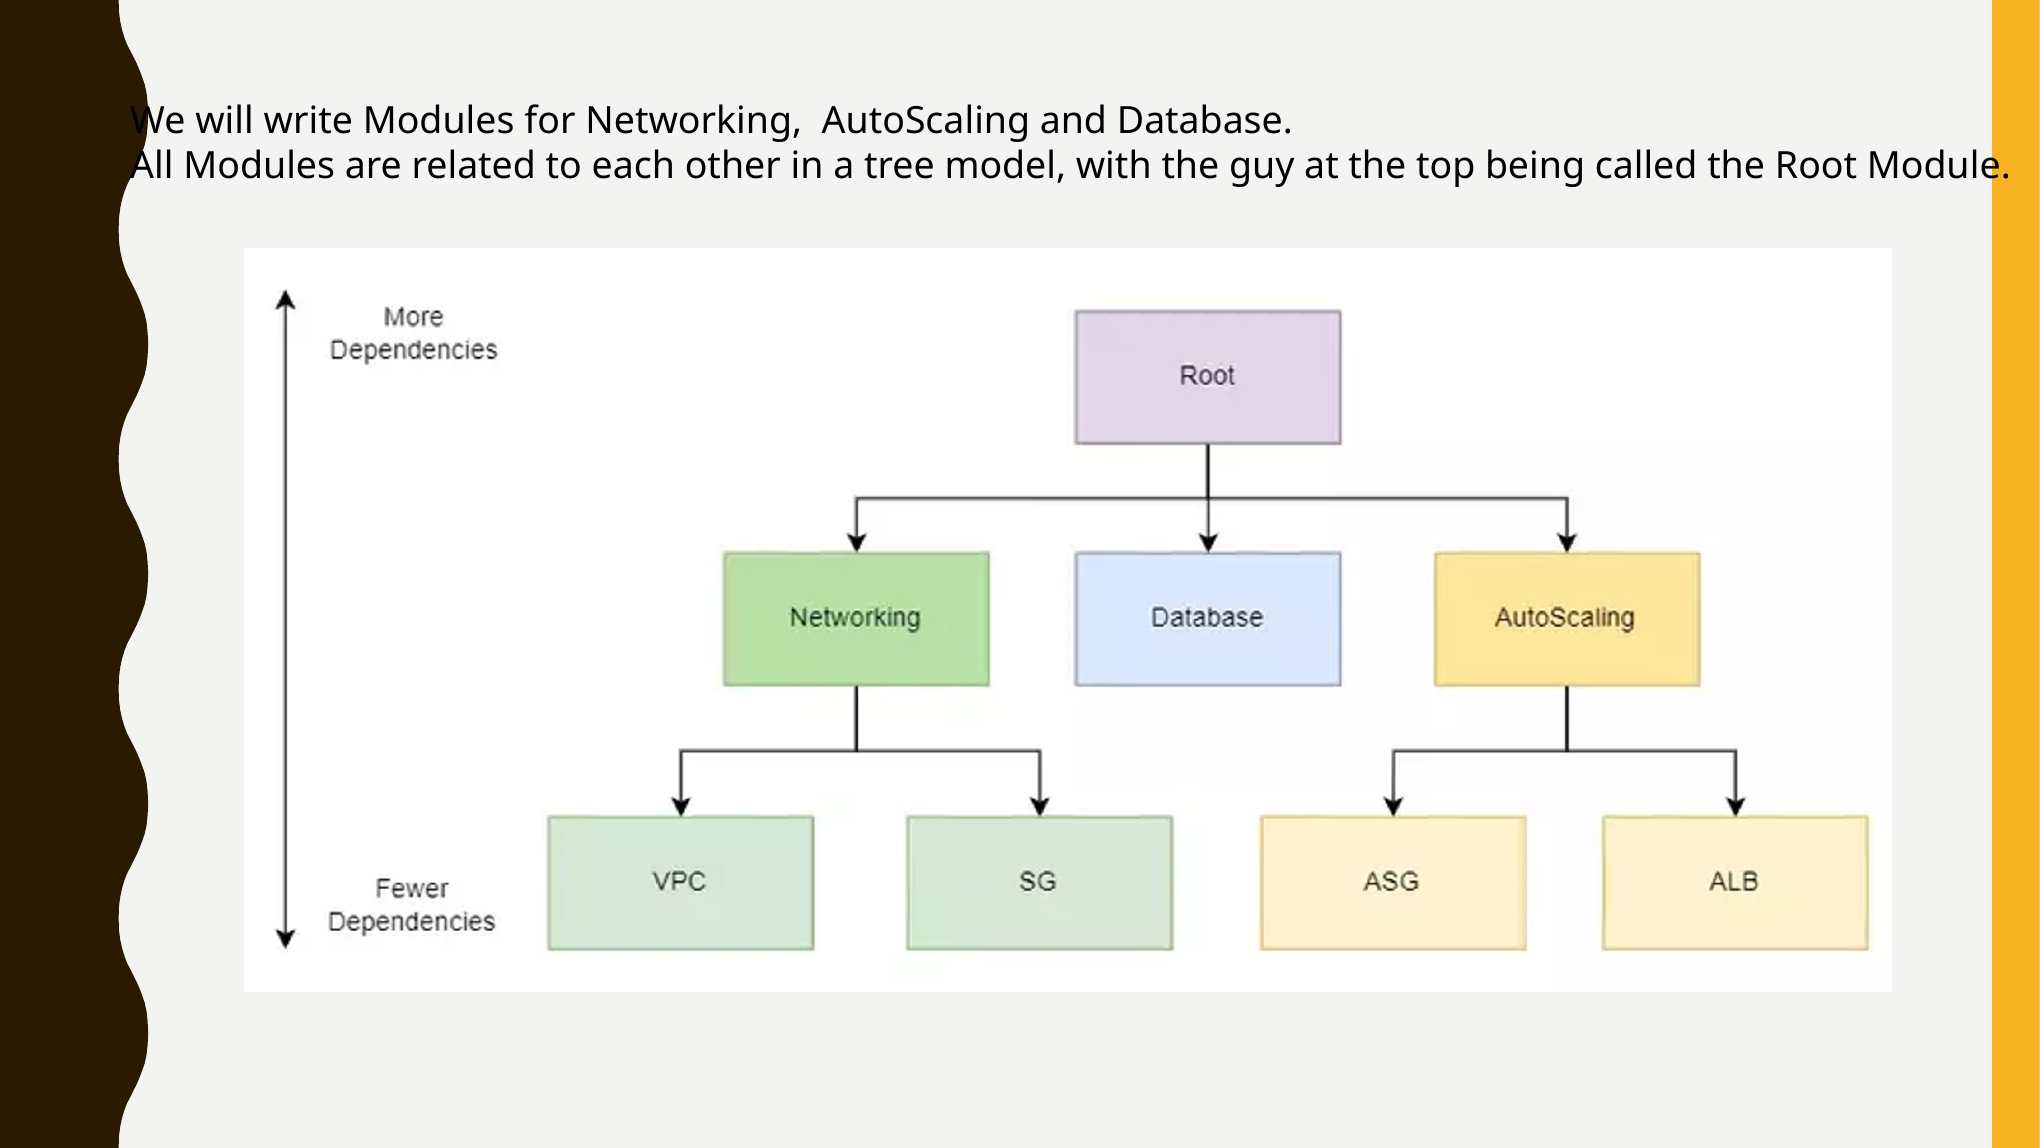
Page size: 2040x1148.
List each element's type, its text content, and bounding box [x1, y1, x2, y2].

text_box We will write Modules for Networking, AutoScaling and Database. All Modules are related to each other in a tree model, with the guy at the top being called the Root Module. [115, 88, 2028, 194]
picture [244, 248, 1892, 992]
